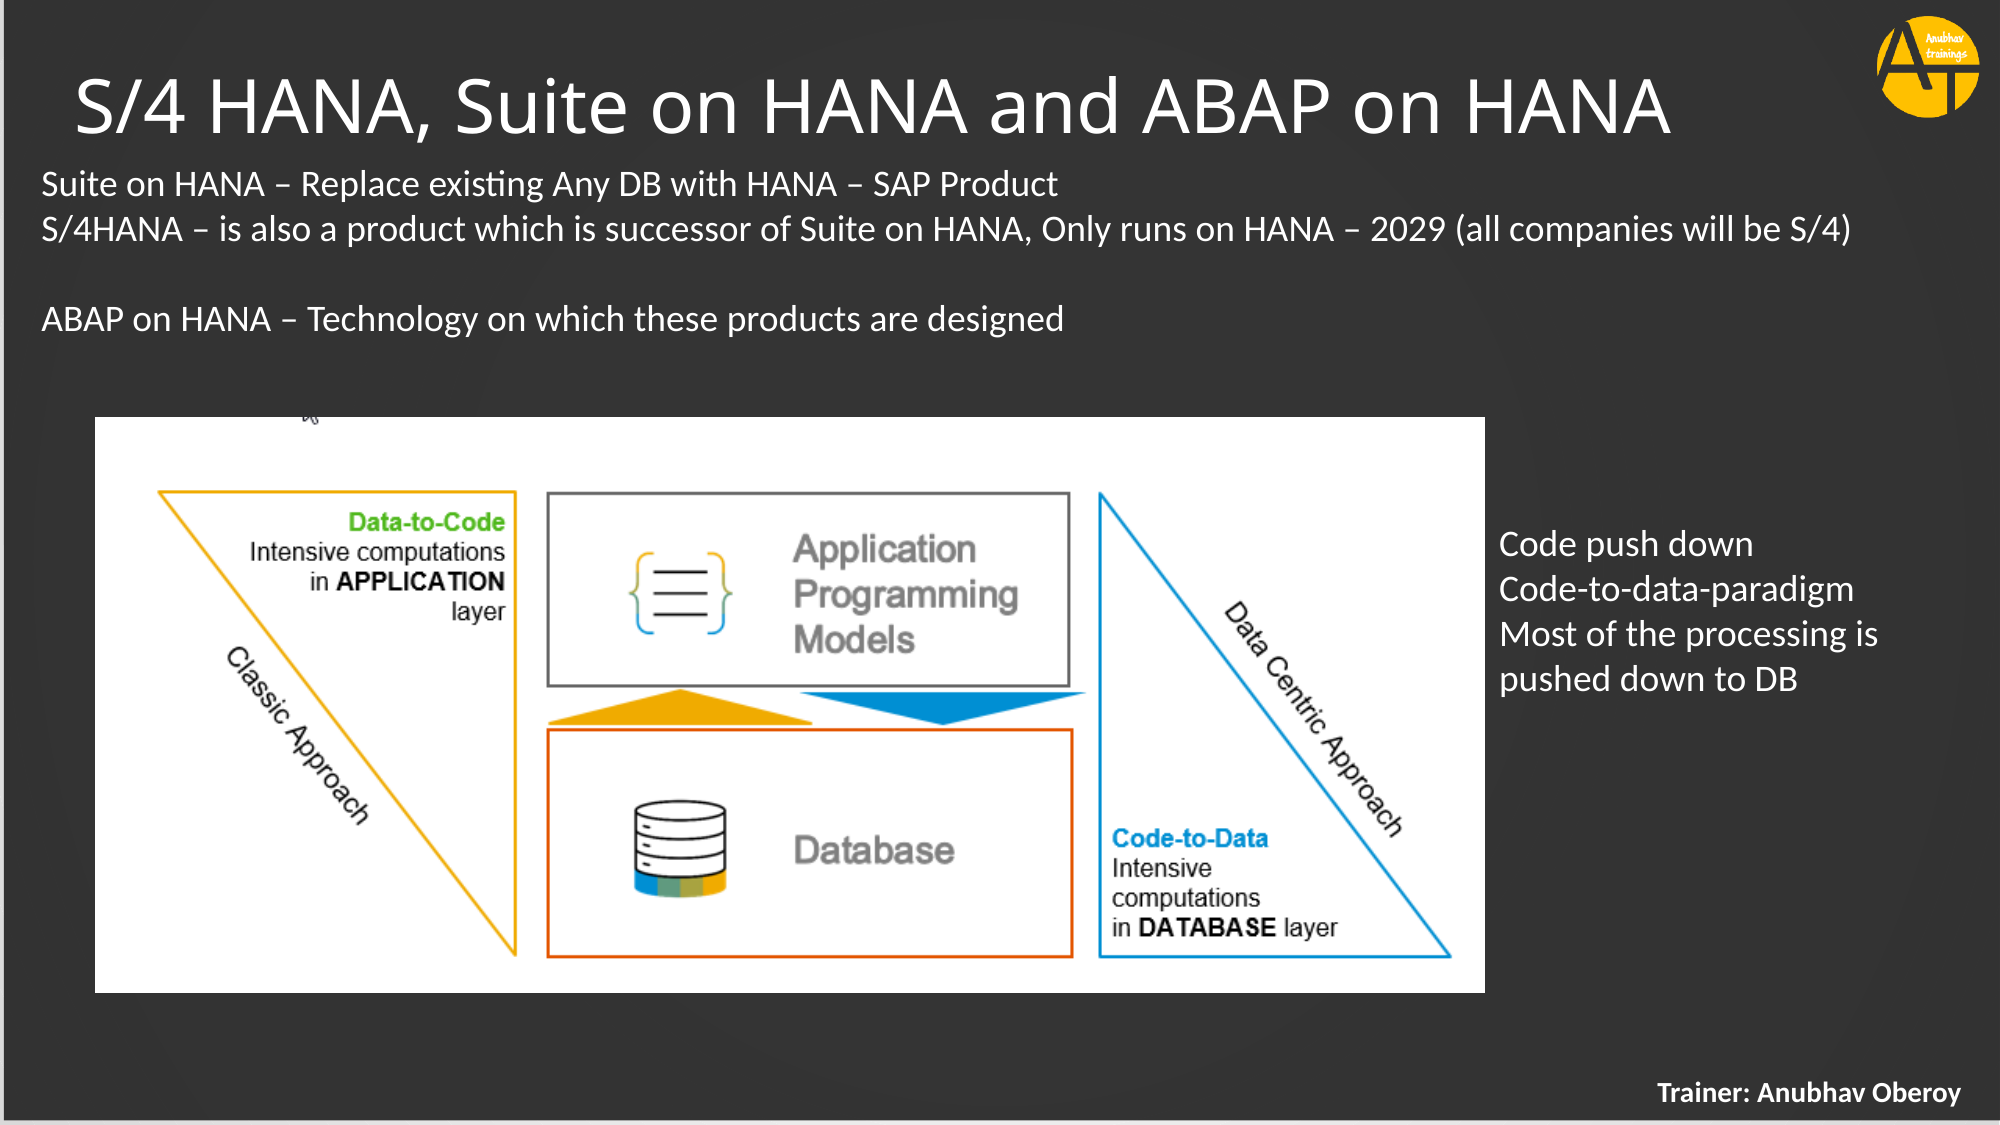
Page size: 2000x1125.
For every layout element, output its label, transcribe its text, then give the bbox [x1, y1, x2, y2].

picture [1866, 9, 1985, 126]
text_box Suite on HANA – Replace existing Any DB with HANA – SAP Product S/4HANA – is also a product which is successor of Suite on HANA, Only runs on HANA – 2029 (all companies will be S/4) ABAP on HANA – Technology on which these products are designed [26, 151, 1979, 347]
text_box Code push down Code-to-data-paradigm Most of the processing is pushed down to DB [1488, 511, 1968, 752]
title S/4 HANA, Suite on HANA and ABAP on HANA [54, 45, 1900, 151]
text_box [2, 0, 2000, 1122]
picture [95, 417, 1485, 993]
footer Trainer: Anubhav Oberoy [1625, 1061, 1994, 1121]
